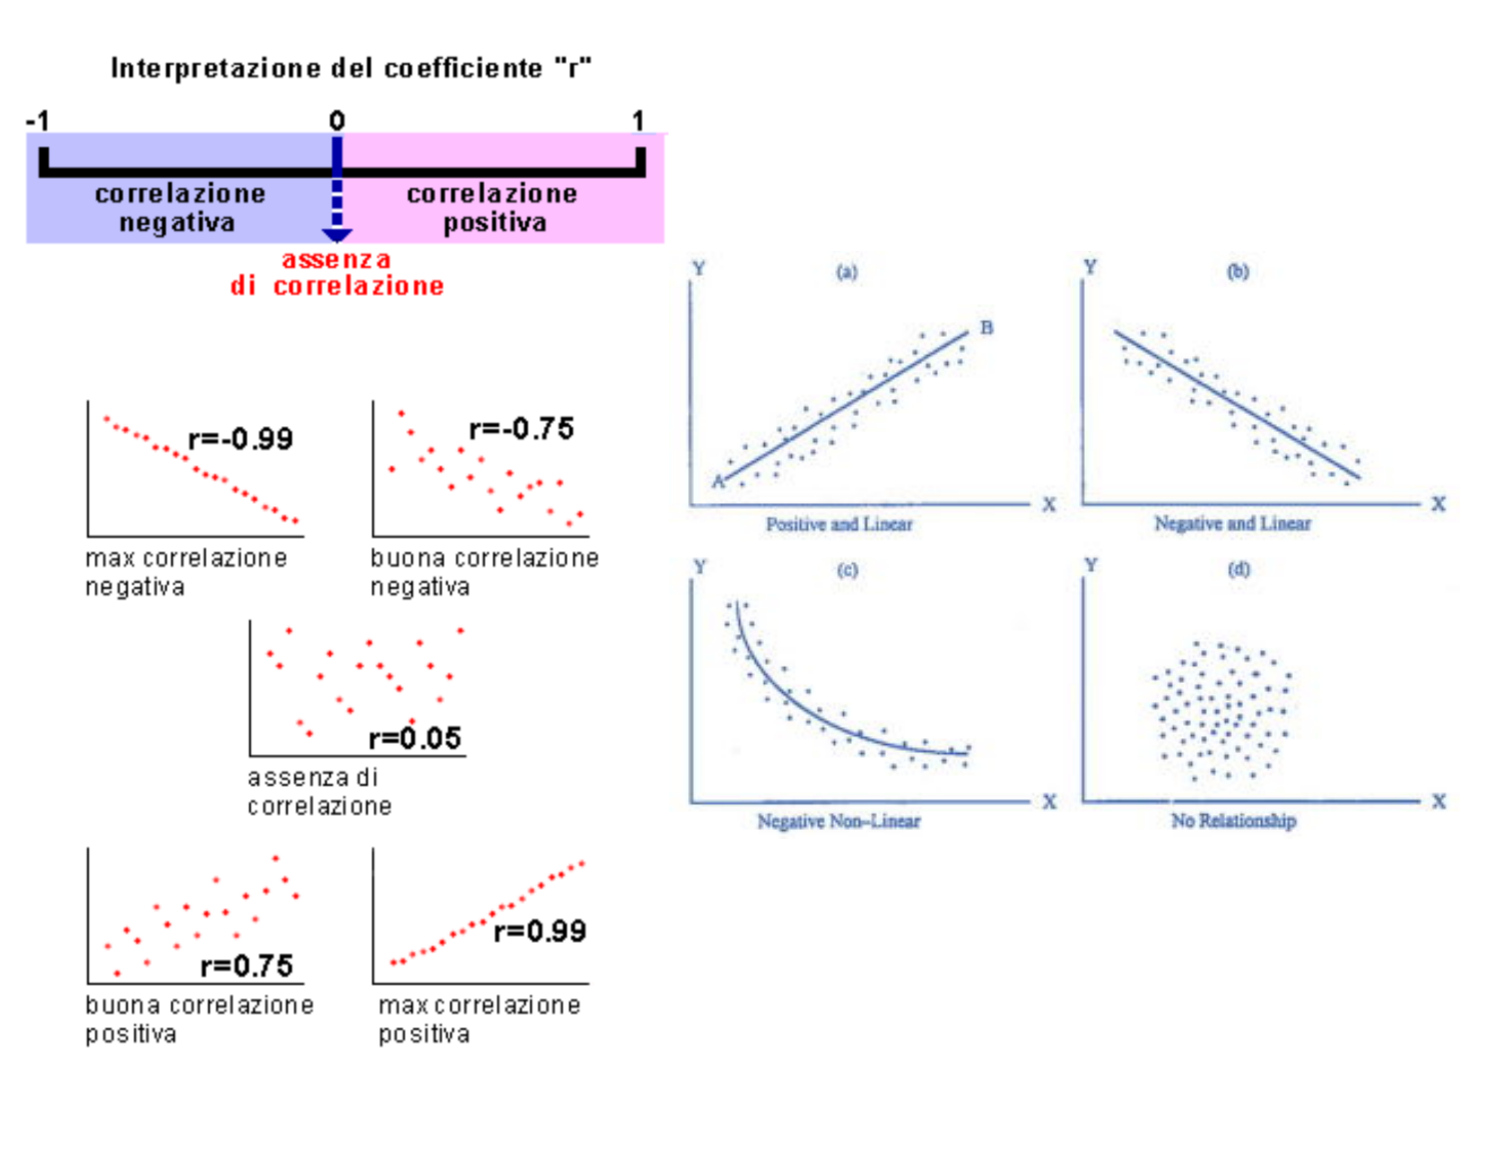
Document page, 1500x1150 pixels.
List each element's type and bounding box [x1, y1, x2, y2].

picture [19, 24, 1460, 1066]
